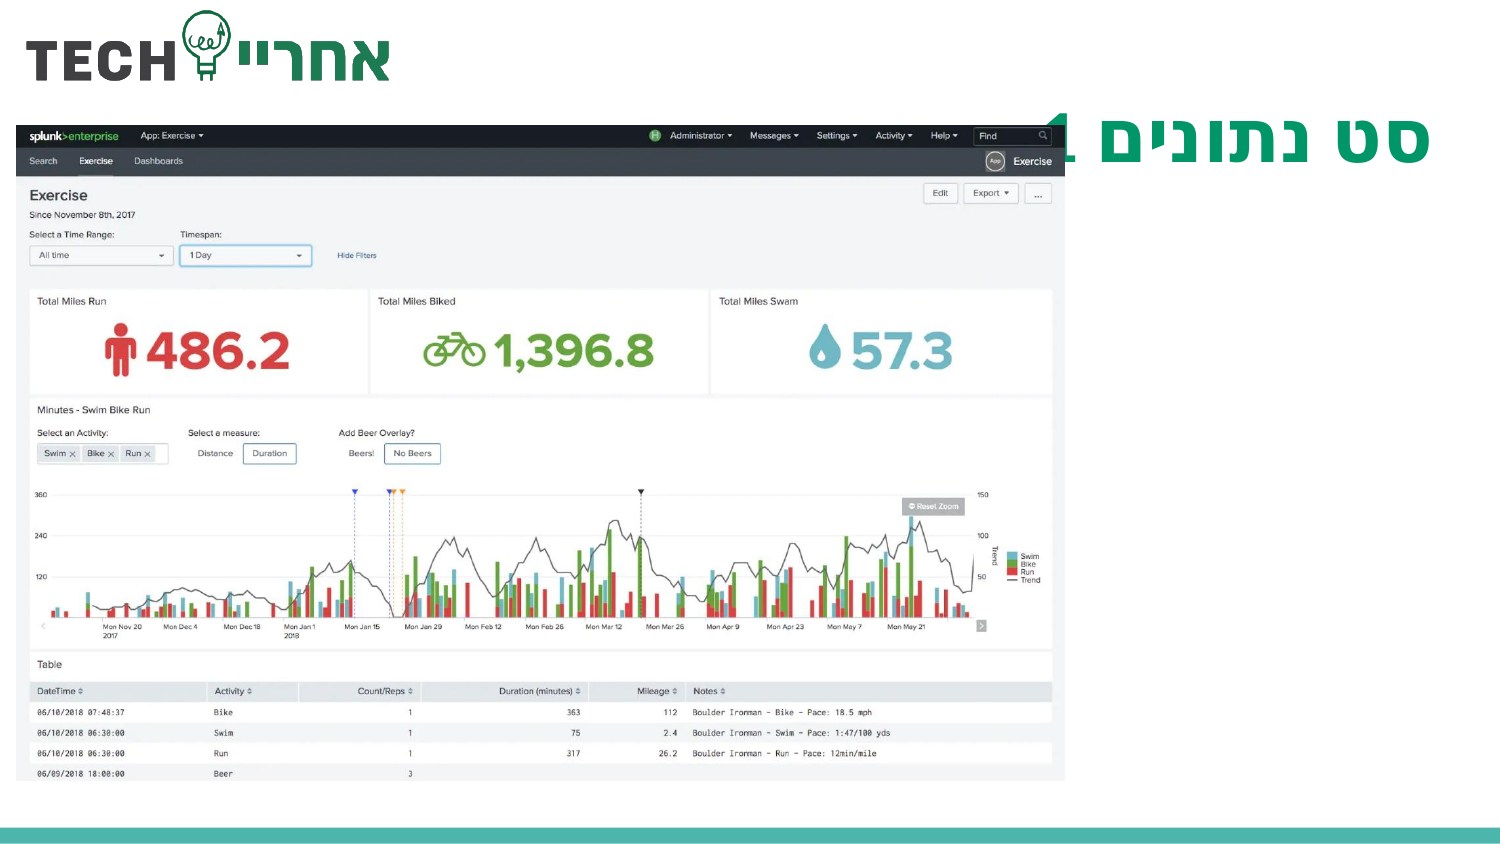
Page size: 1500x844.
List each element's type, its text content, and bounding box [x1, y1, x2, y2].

picture [15, 125, 1065, 781]
title סט נתונים 1 [51, 72, 1449, 189]
picture [0, 0, 440, 116]
